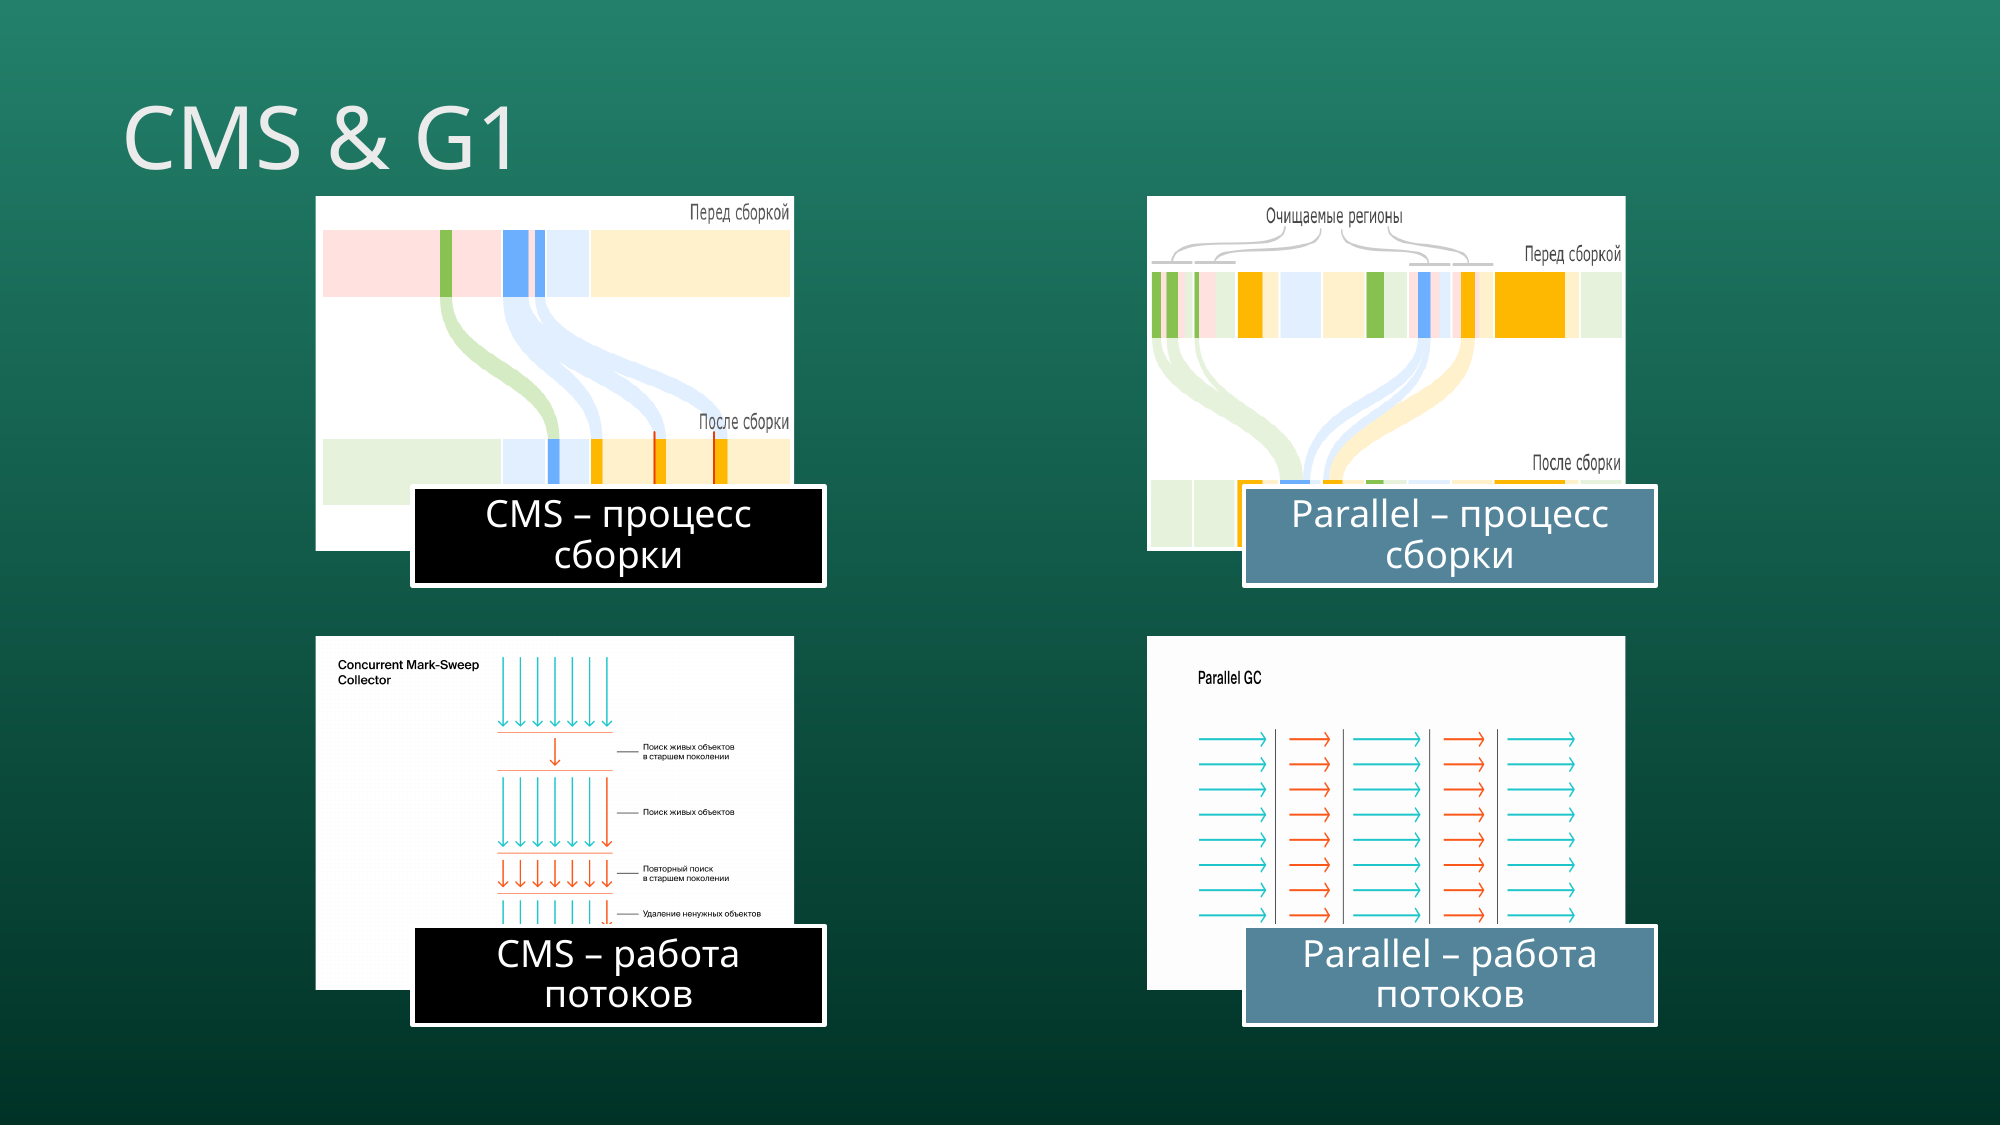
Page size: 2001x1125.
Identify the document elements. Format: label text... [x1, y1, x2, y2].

title CMS & G1 [106, 74, 1649, 304]
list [210, 196, 930, 1026]
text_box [1041, 196, 1762, 1026]
